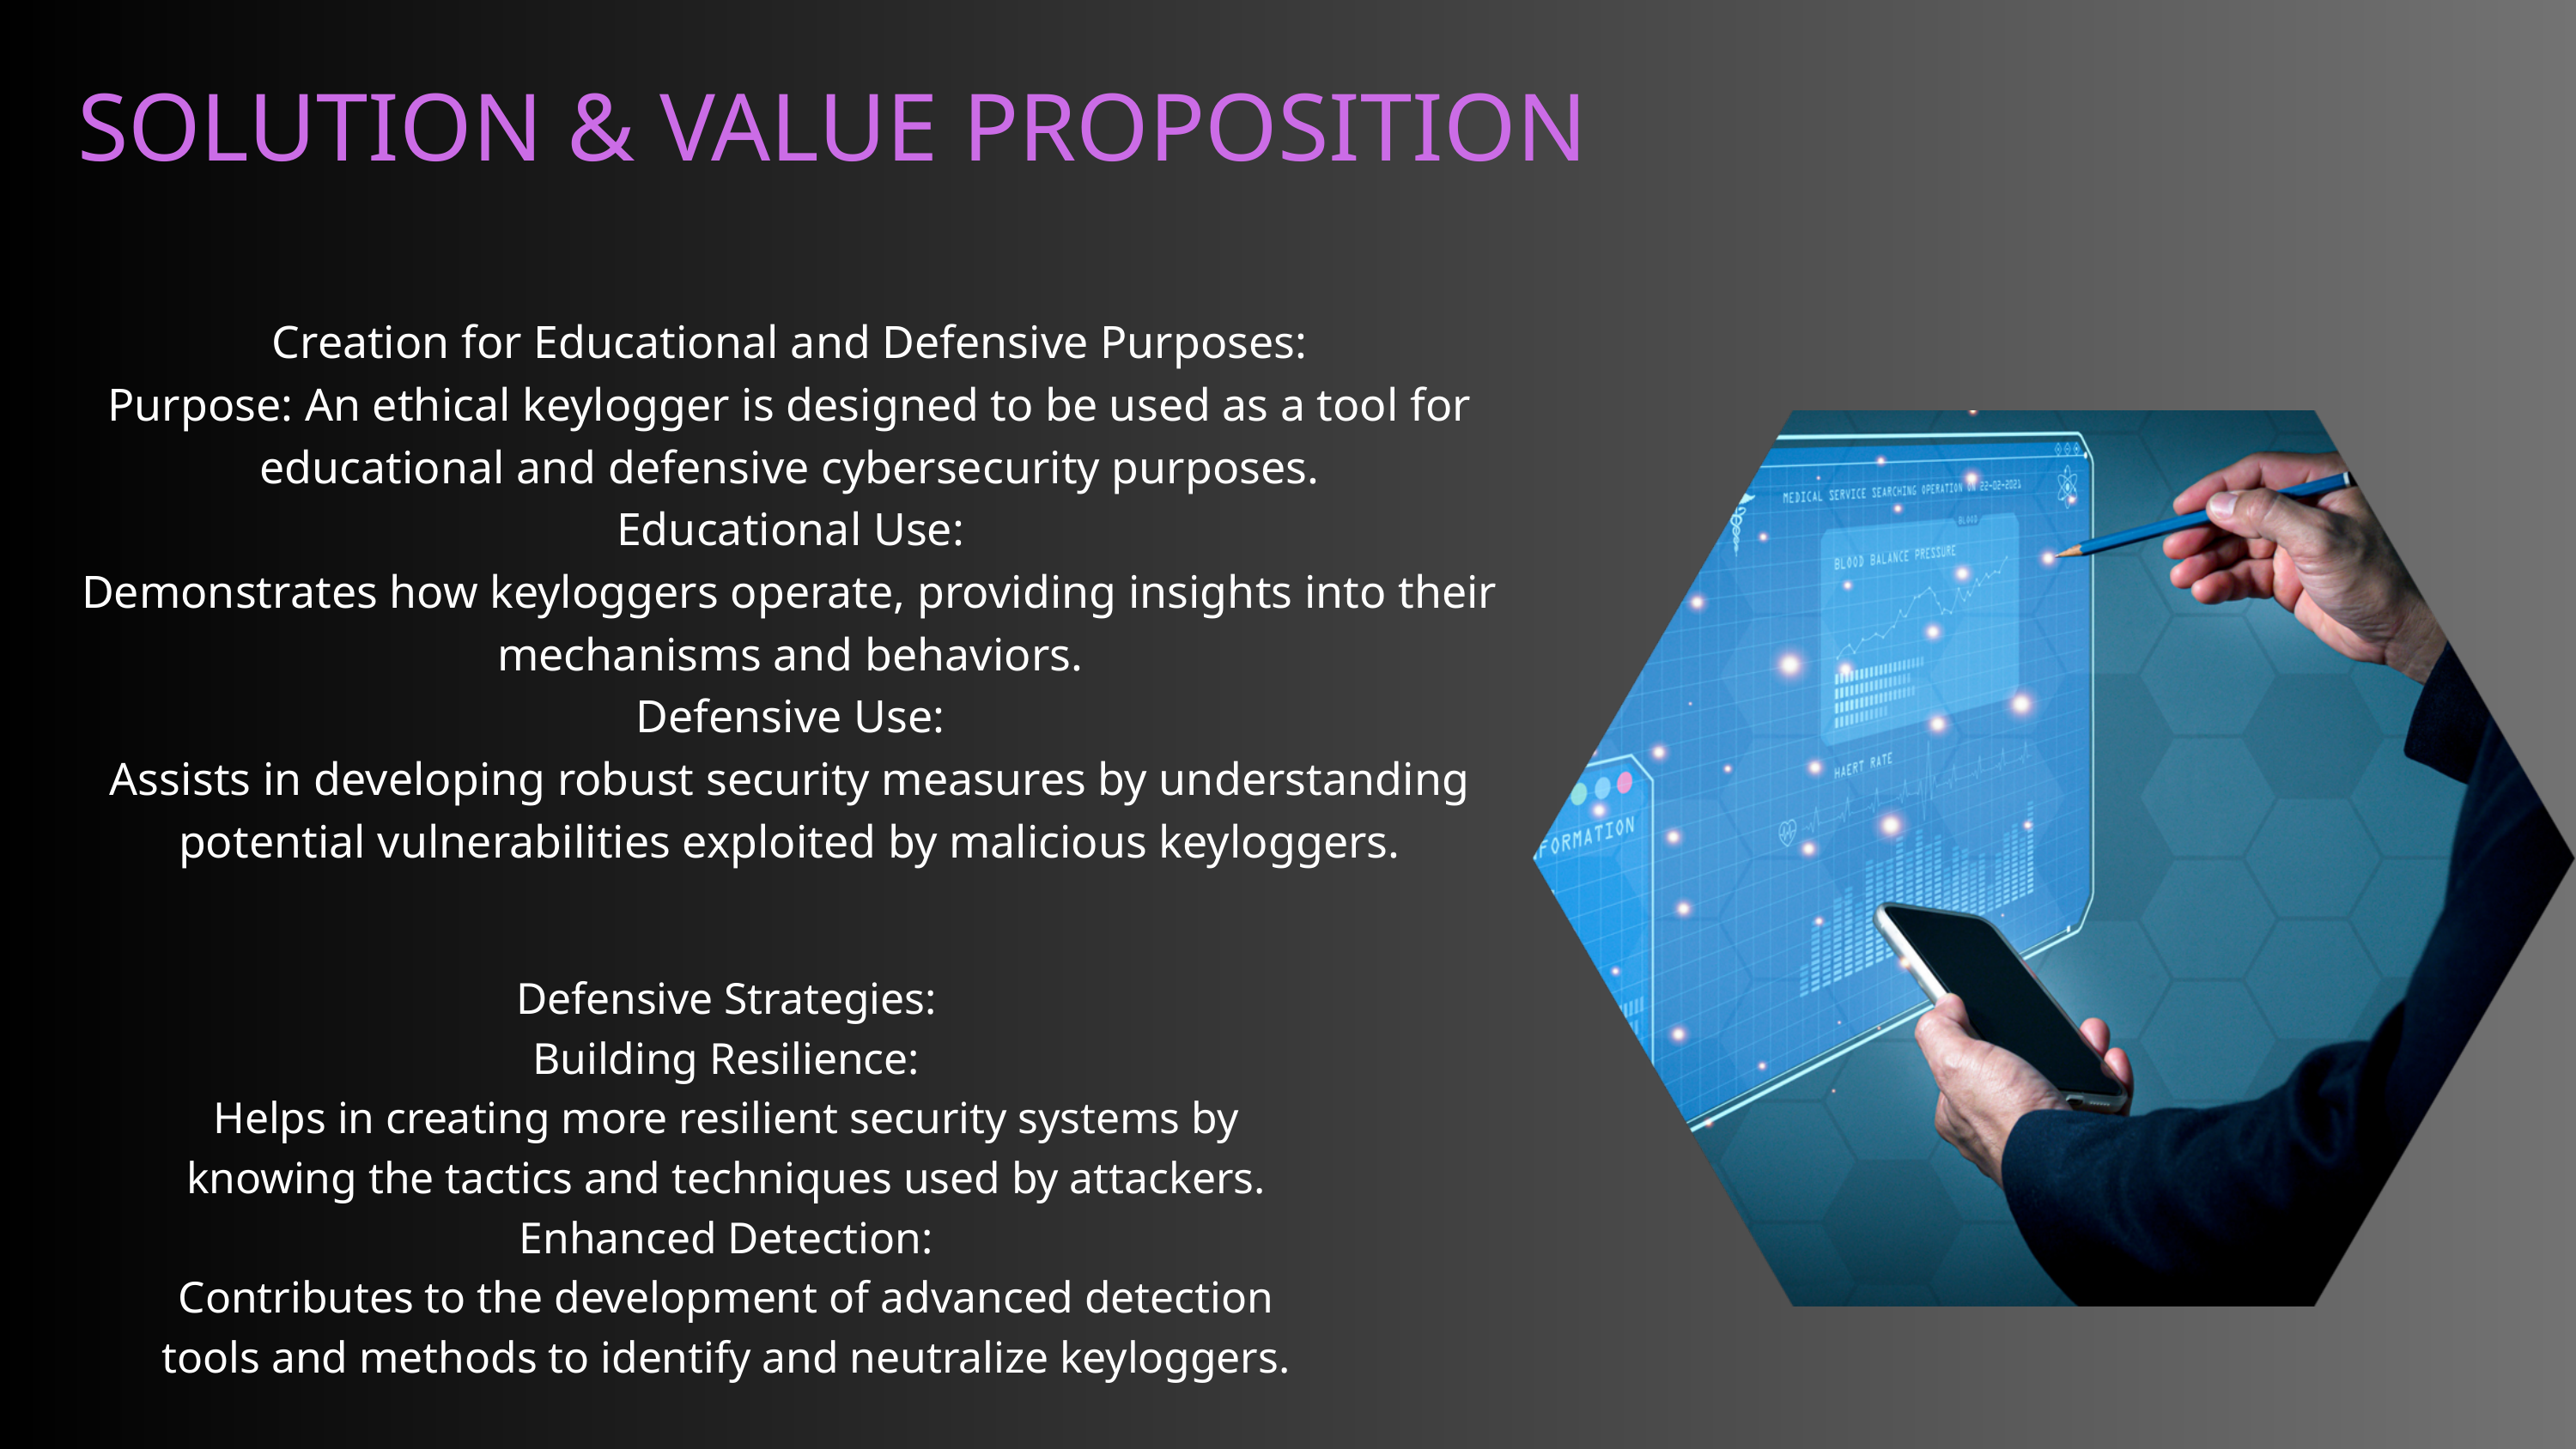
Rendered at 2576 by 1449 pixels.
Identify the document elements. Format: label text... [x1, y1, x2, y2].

text_box SOLUTION & VALUE PROPOSITION [0, 49, 1698, 179]
text_box [1532, 410, 2576, 1307]
text_box Creation for Educational and Defensive Purposes: Purpose: An ethical keylogger is designed to be used as a tool for educational and defensive cybersecurity purposes. Educational Use: Demonstrates how keyloggers operate, providing insights into their mechanisms and behaviors. Defensive Use: Assists in developing robust security measures by understanding potential vulnerabilities exploited by malicious keyloggers. [20, 305, 1562, 867]
text_box Defensive Strategies: Building Resilience: Helps in creating more resilient security systems by knowing the tactics and techniques used by attackers. Enhanced Detection: Contributes to the development of advanced detection tools and methods to identify and neutralize keyloggers. [144, 962, 1309, 1382]
